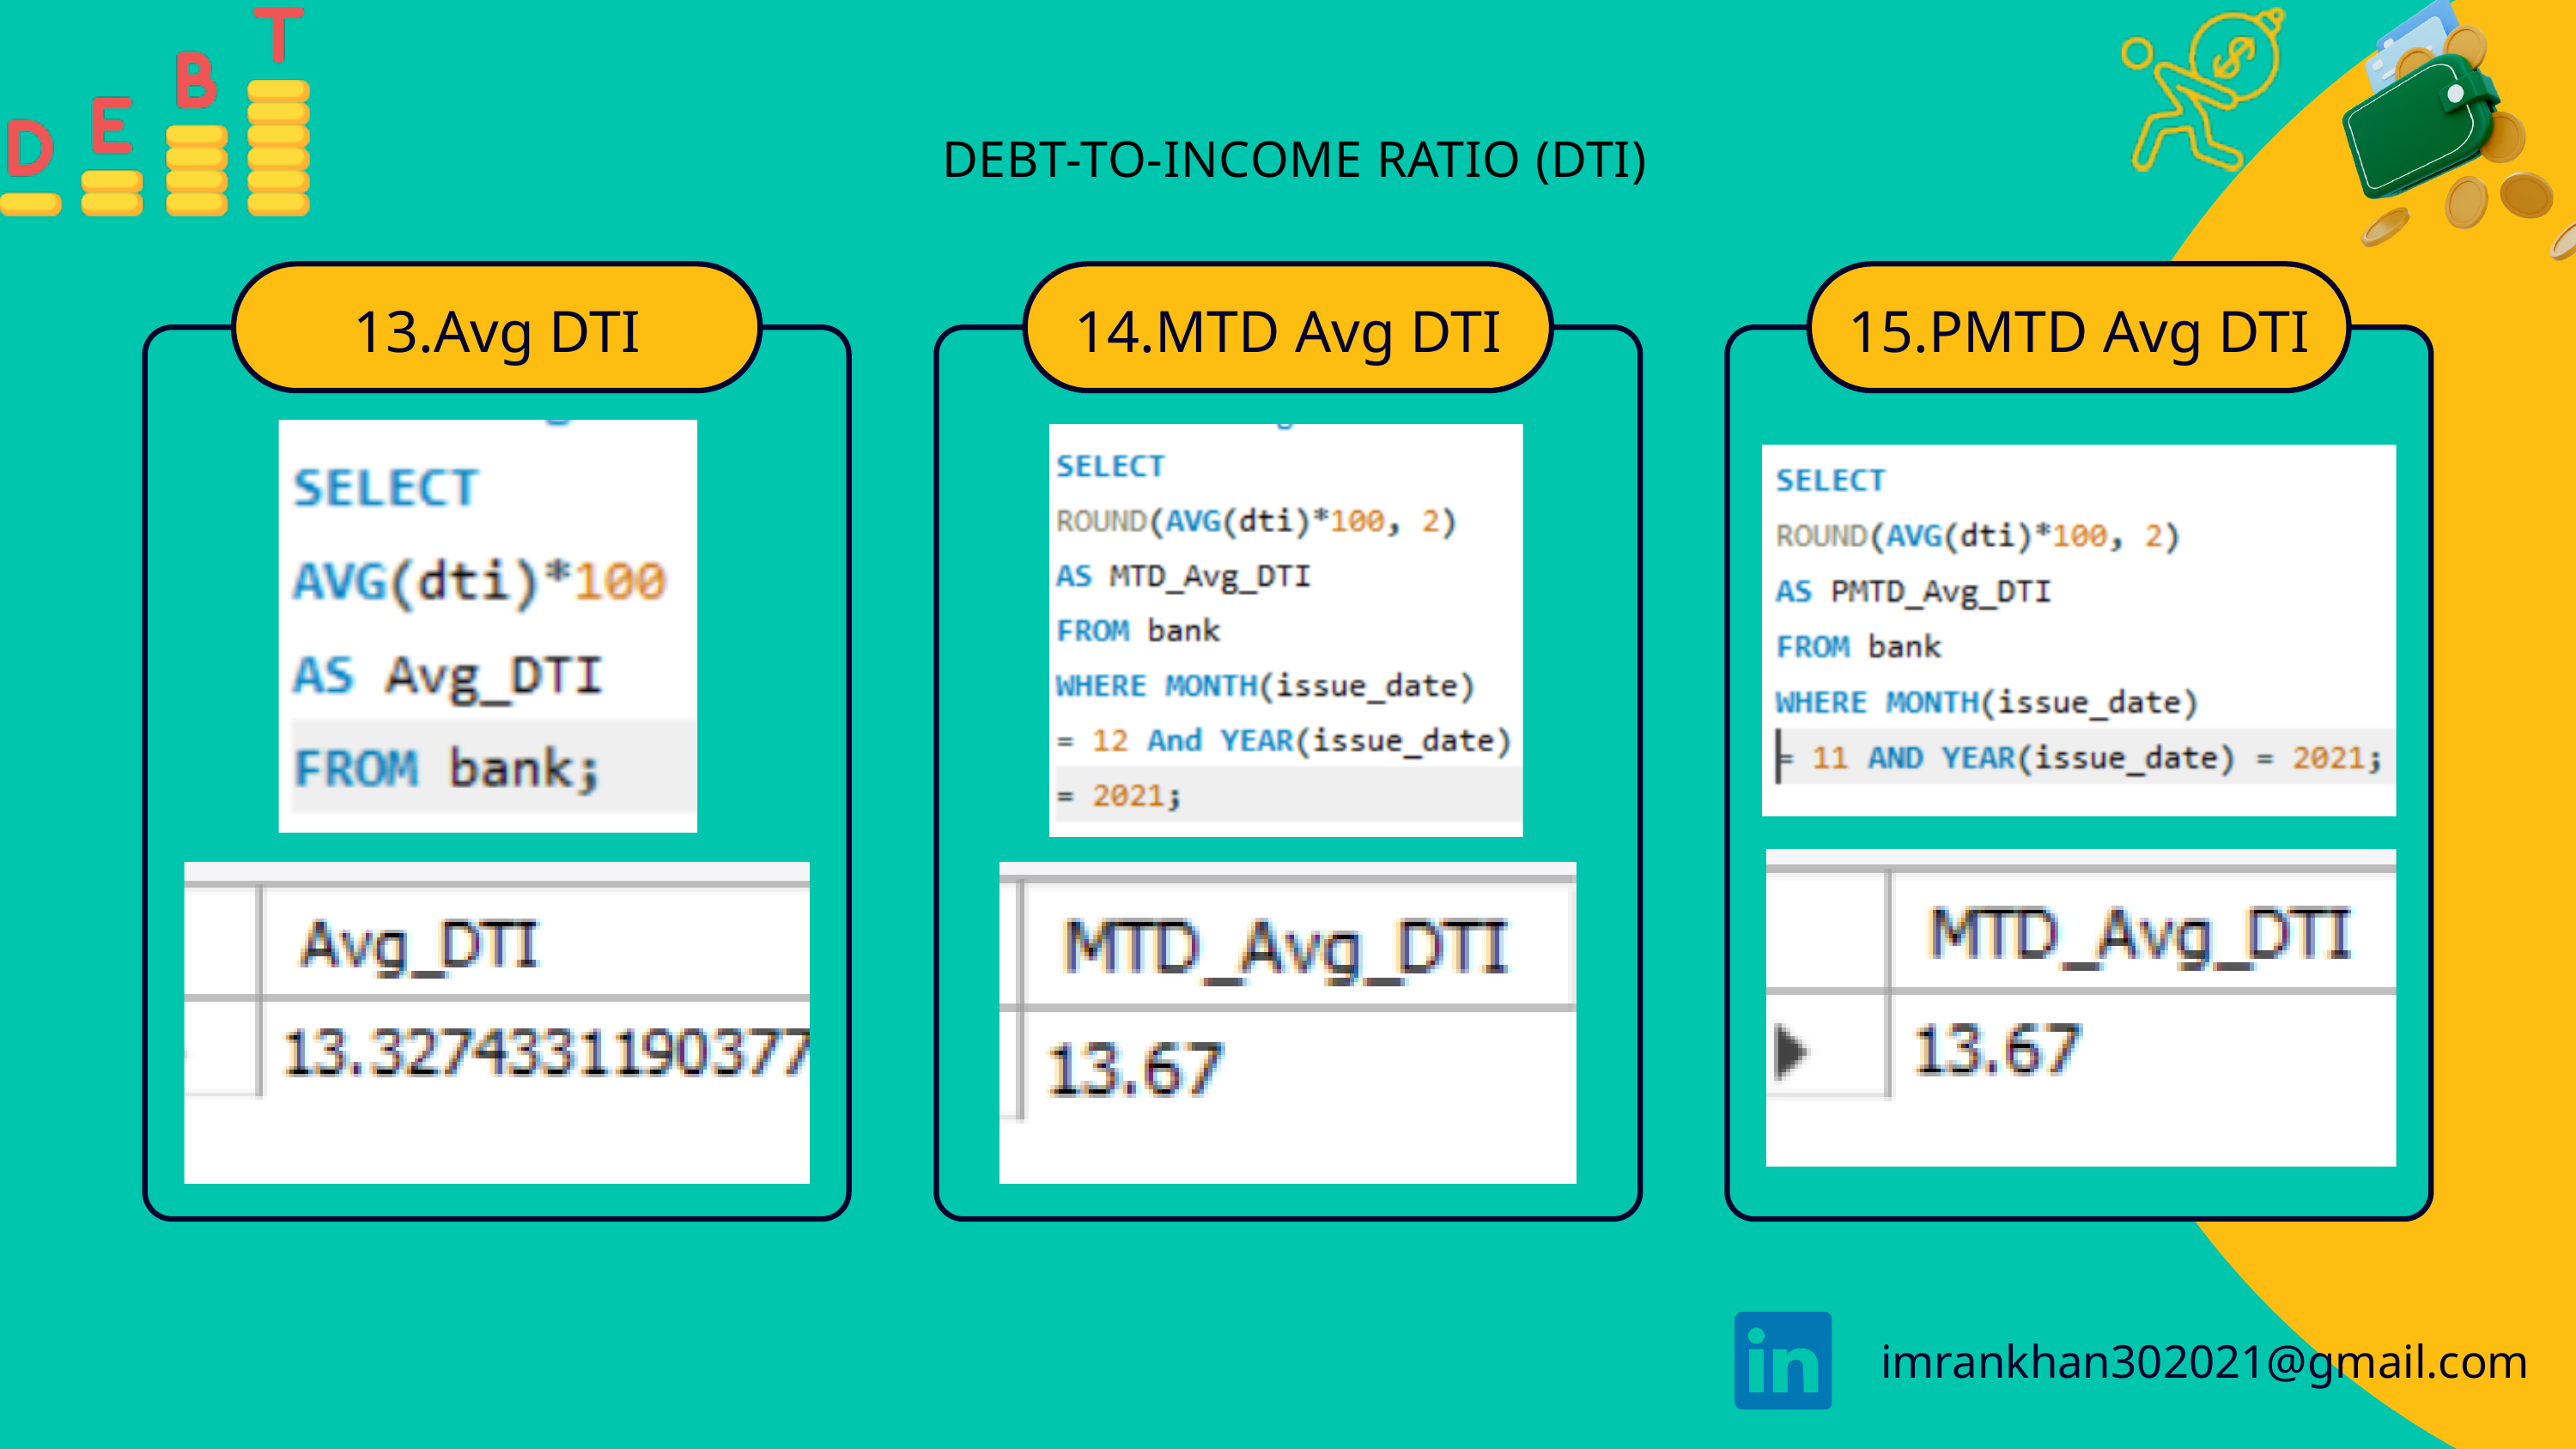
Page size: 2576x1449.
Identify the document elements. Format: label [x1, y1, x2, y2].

text_box [1808, 264, 2349, 391]
text_box [0, 7, 310, 216]
text_box [2029, 0, 2576, 1310]
text_box [233, 264, 761, 391]
text_box [1024, 264, 1552, 391]
text_box [696, 133, 1880, 250]
text_box [936, 326, 1641, 1220]
text_box [1734, 1311, 2576, 1410]
text_box [144, 326, 849, 1220]
text_box [2029, 1416, 2576, 1449]
text_box [1727, 326, 2432, 1220]
